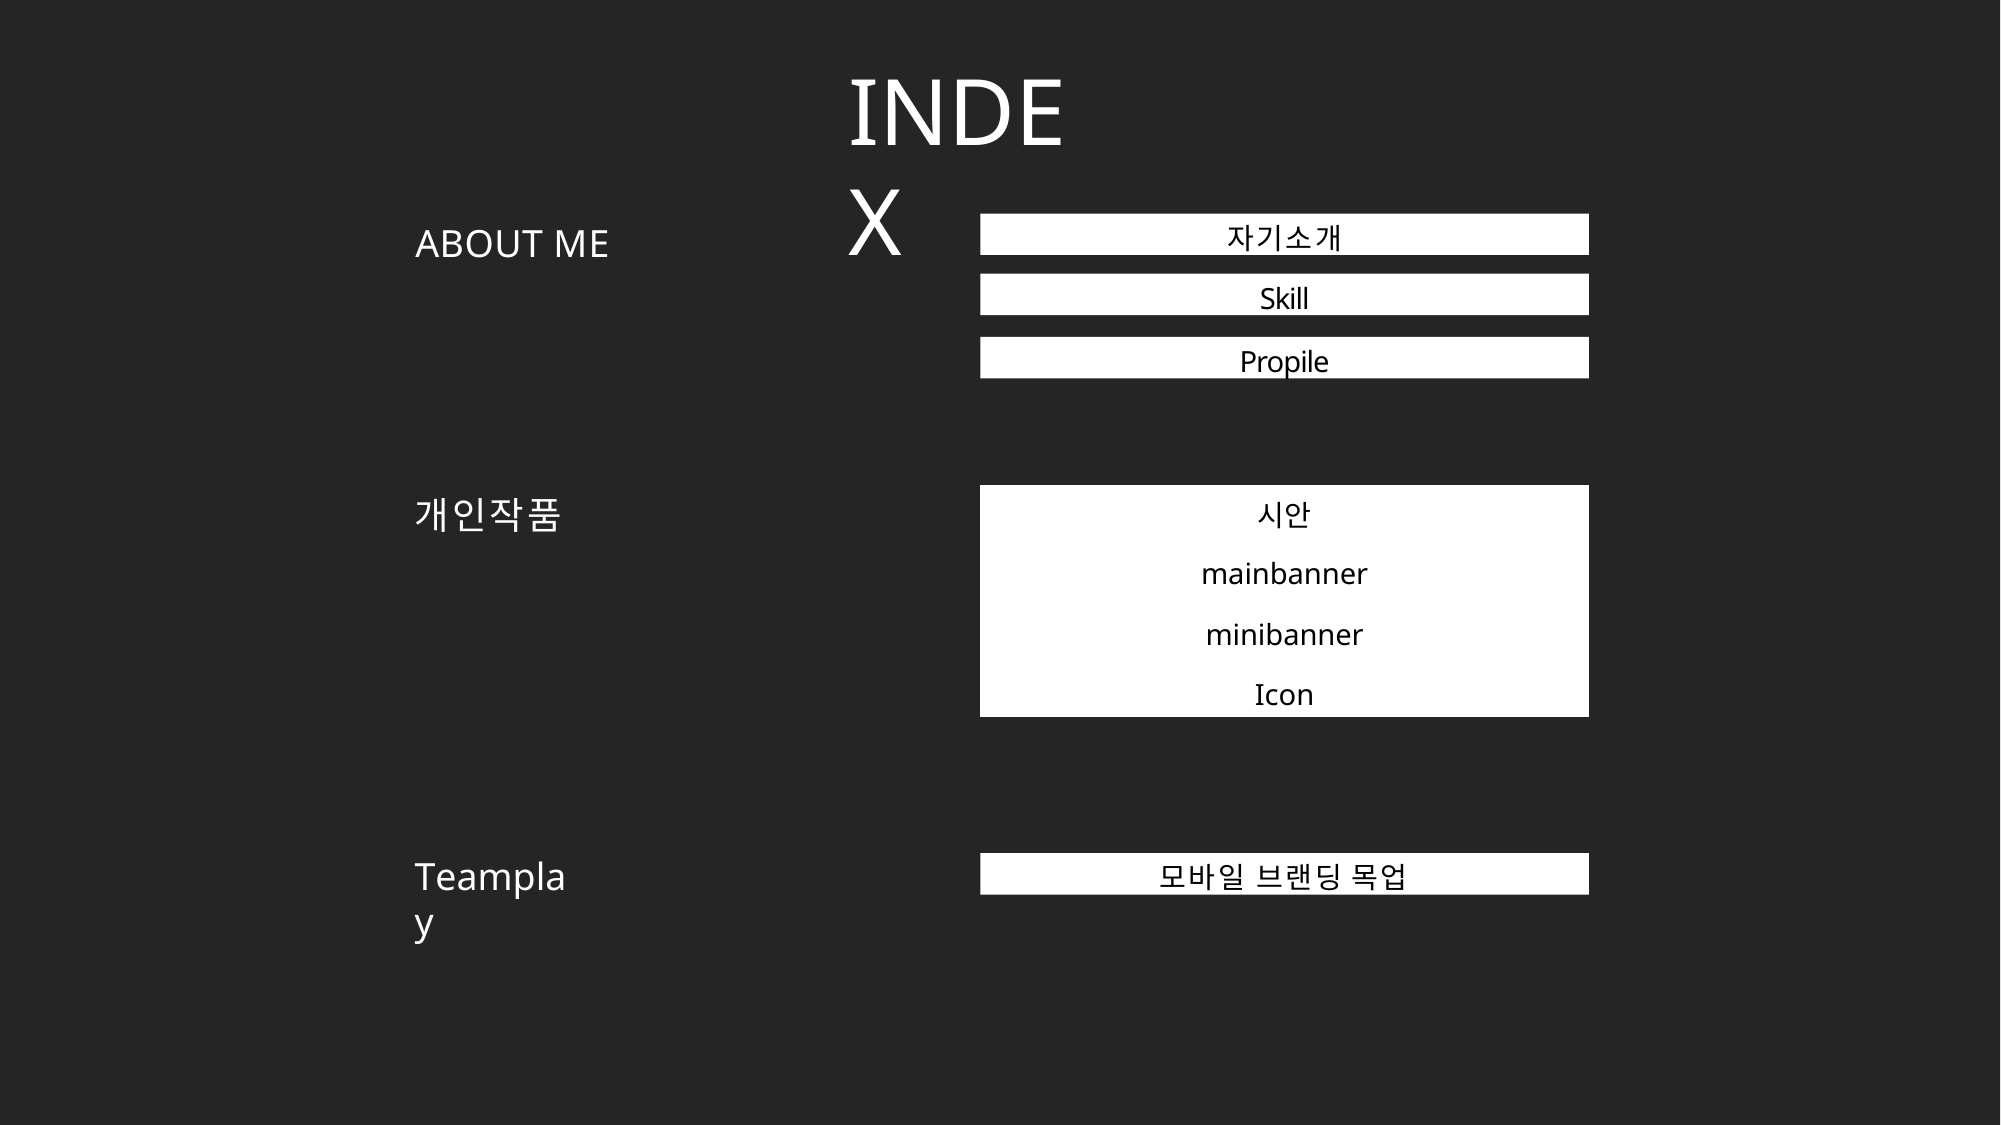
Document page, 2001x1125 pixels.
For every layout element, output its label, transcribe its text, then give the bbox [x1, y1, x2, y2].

text_box Propile [980, 336, 1589, 379]
text_box 개인작품 [412, 489, 639, 537]
text_box Teamplay [412, 850, 582, 943]
text_box 모바일 브랜딩 목업 [980, 853, 1589, 895]
table_cell minibanner [980, 607, 1589, 656]
title INDEX [846, 52, 1115, 275]
table_header 시안 [980, 485, 1589, 536]
text_box Skill [980, 273, 1589, 316]
table_cell Icon [980, 668, 1589, 717]
text_box 자기소개 [980, 213, 1589, 255]
table_cell mainbanner [980, 547, 1589, 596]
text_box ABOUT ME [413, 217, 614, 265]
